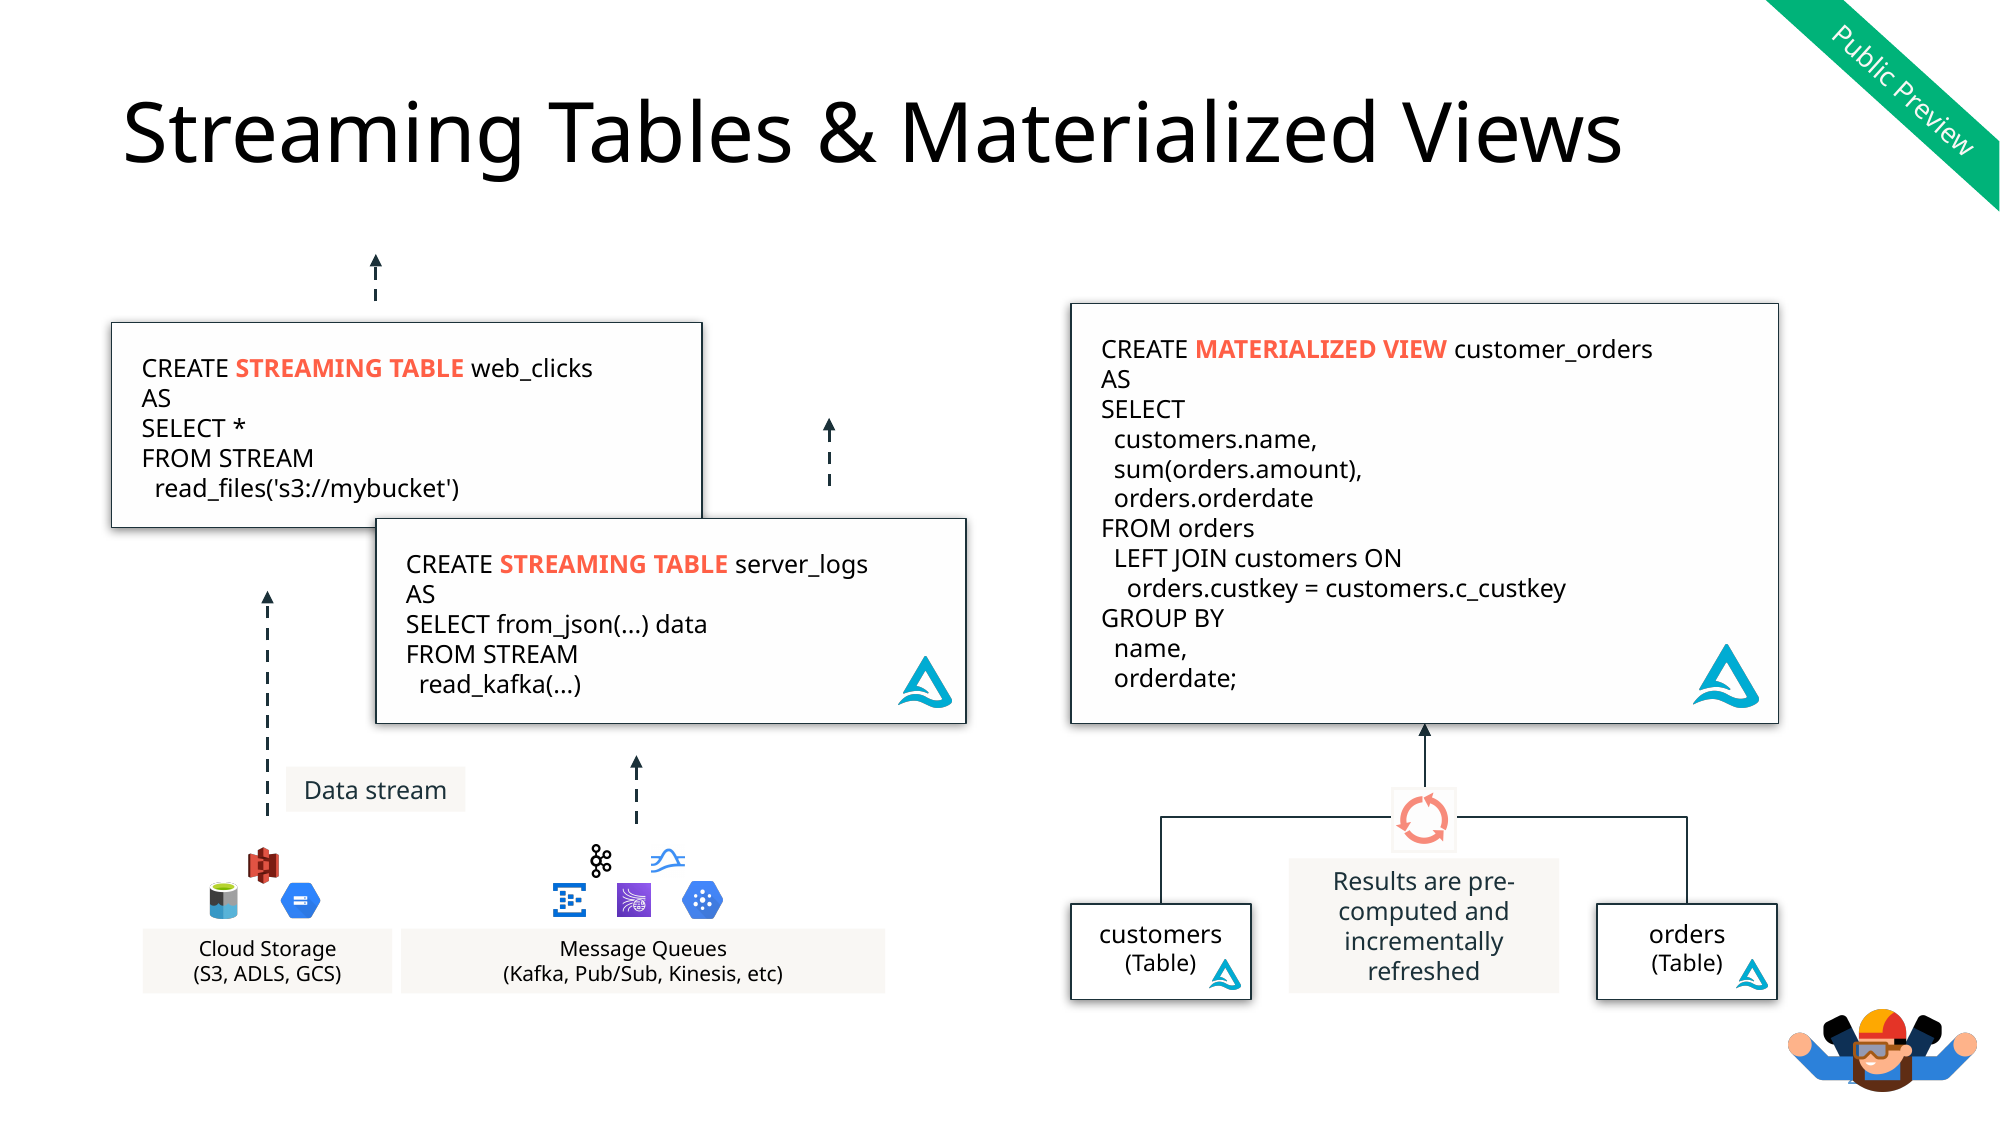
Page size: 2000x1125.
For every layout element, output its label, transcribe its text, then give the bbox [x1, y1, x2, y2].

text_box Cloud Storage (S3, ADLS, GCS) [142, 928, 393, 994]
text_box Data stream [286, 766, 466, 812]
text_box Message Queues (Kafka, Pub/Sub, Kinesis, etc) [401, 928, 886, 994]
picture [553, 883, 586, 917]
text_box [375, 518, 967, 724]
title Streaming Tables & Materialized Views [122, 87, 1872, 184]
text_box Public Preview [1765, 0, 2000, 213]
picture [650, 844, 685, 879]
picture [584, 844, 618, 879]
picture [617, 883, 651, 917]
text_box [1070, 303, 1779, 1000]
picture [681, 881, 724, 919]
picture [247, 845, 341, 927]
picture [1788, 1008, 1978, 1092]
text_box CREATE STREAMING TABLE web_clicks AS SELECT * FROM STREAM read_files('s3://mybucket') [111, 322, 702, 528]
picture [206, 882, 240, 919]
